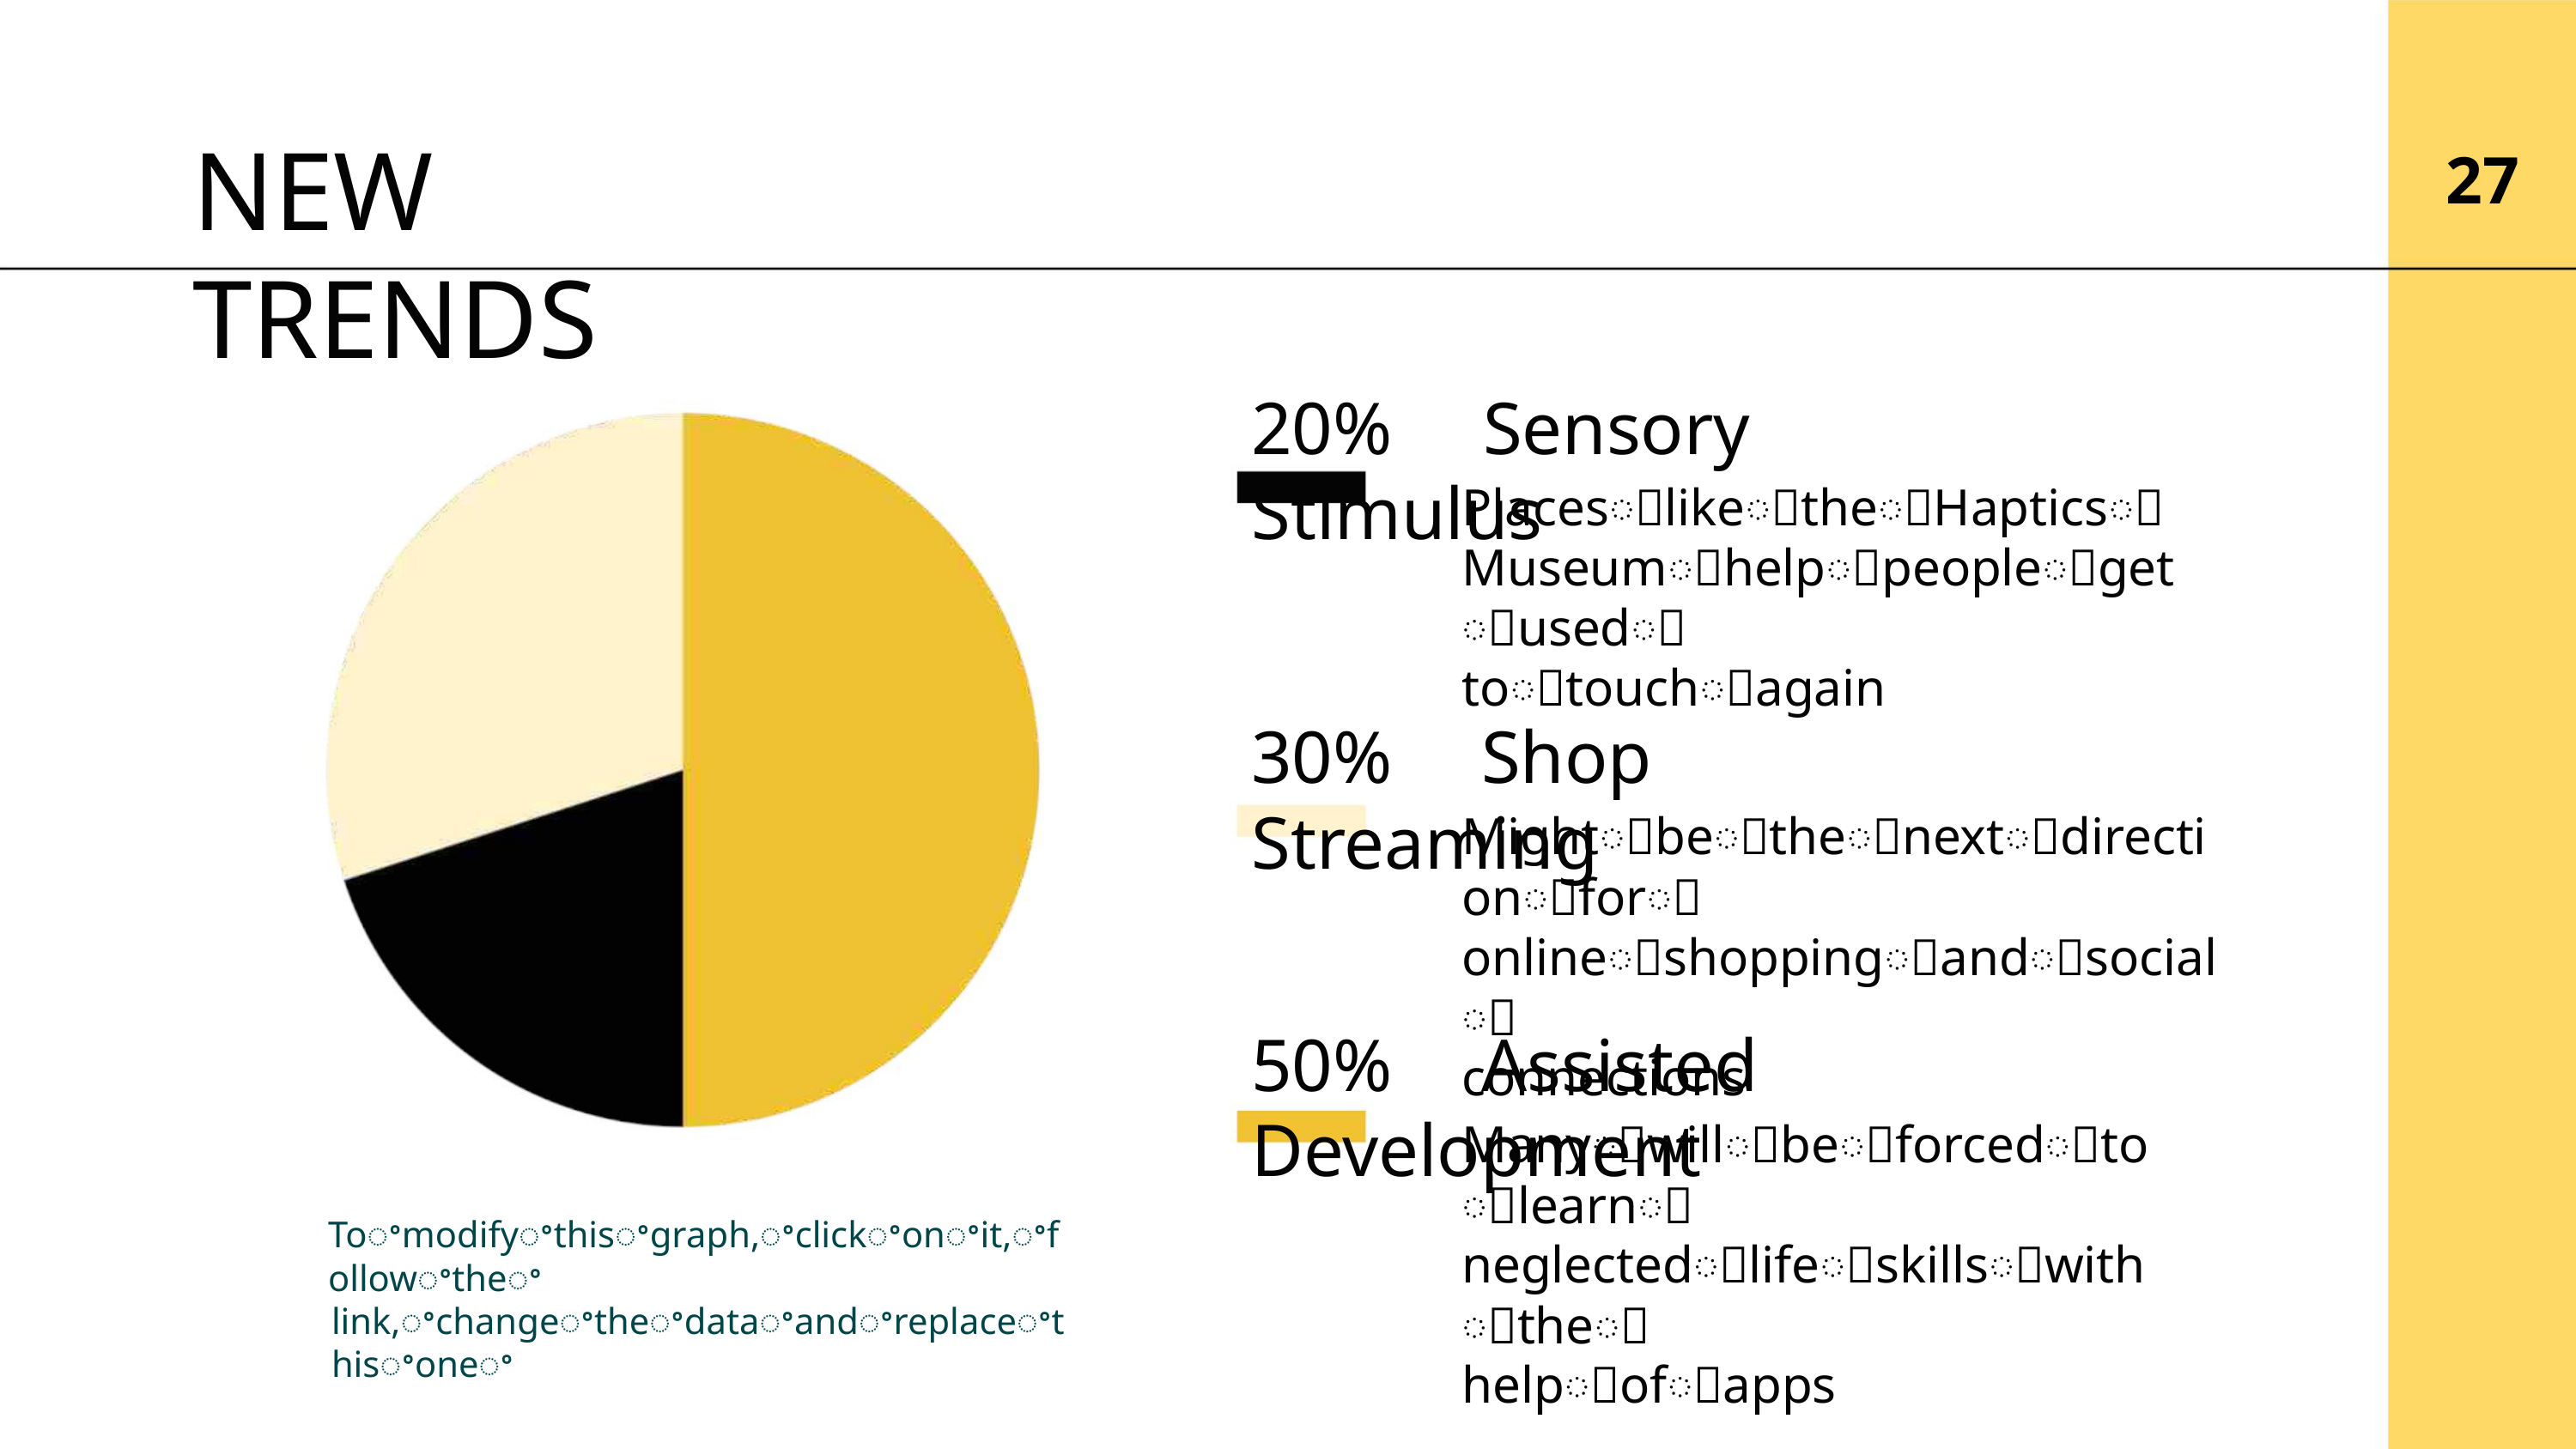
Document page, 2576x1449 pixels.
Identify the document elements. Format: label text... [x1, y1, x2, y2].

text_box 27 [2445, 145, 2540, 217]
text_box 50% Assisted Development [1251, 1020, 2091, 1191]
text_box Manyꢀwillꢀbeꢀforcedꢀtoꢀlearnꢀ neglectedꢀlifeꢀskillsꢀwithꢀtheꢀ helpꢀofꢀapps [1461, 1112, 2155, 1414]
text_box 30% Shop Streaming [1251, 712, 1913, 883]
text_box Toꢀmodifyꢀthisꢀgraph,ꢀclickꢀonꢀit,ꢀfollowꢀtheꢀ link,ꢀchangeꢀtheꢀdataꢀandꢀreplaceꢀthisꢀoneꢀ [328, 1211, 1077, 1385]
text_box NEW TRENDS [192, 124, 766, 380]
text_box PlacesꢀlikeꢀtheꢀHapticsꢀ Museumꢀhelpꢀpeopleꢀgetꢀusedꢀ toꢀtouchꢀagain [1461, 475, 2211, 716]
text_box [0, 0, 2576, 1449]
text_box Mightꢀbeꢀtheꢀnextꢀdirectionꢀforꢀ onlineꢀshoppingꢀandꢀsocialꢀ connections [1461, 803, 2219, 1106]
text_box 20% Sensory Stimulus [1251, 383, 1958, 555]
